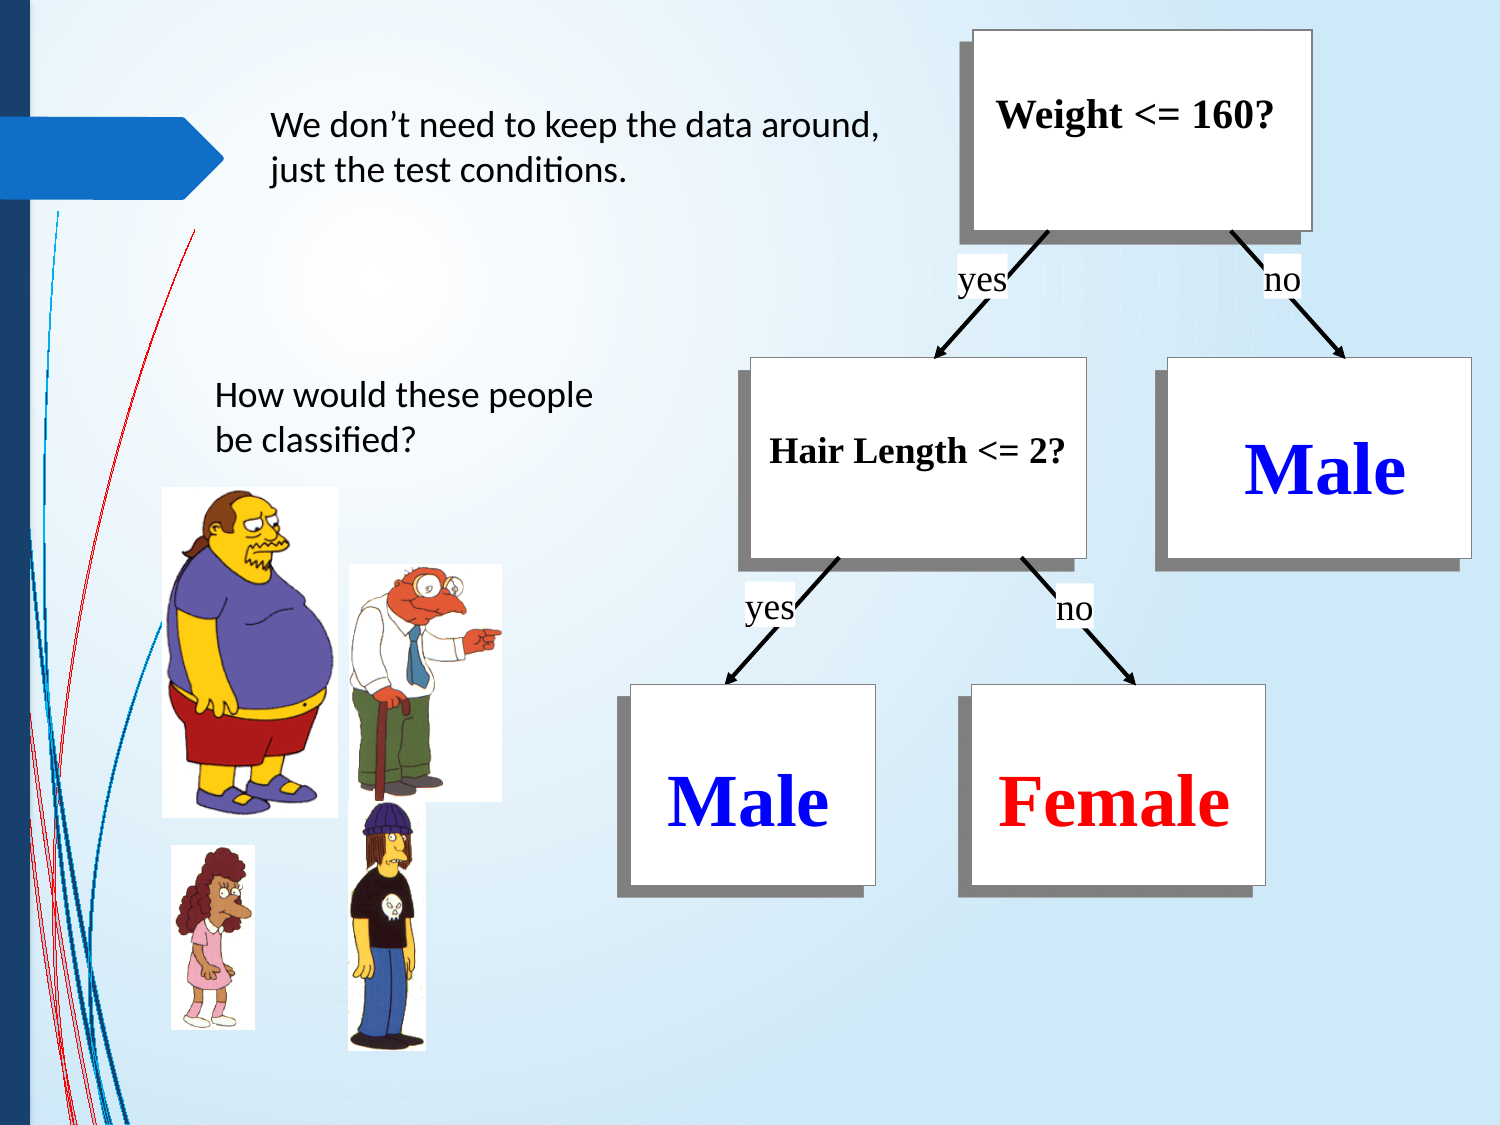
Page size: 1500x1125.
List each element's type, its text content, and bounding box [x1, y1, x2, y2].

text_box yes [957, 253, 1008, 299]
text_box no [1263, 253, 1302, 299]
text_box [933, 299, 988, 360]
text_box [1085, 629, 1137, 686]
text_box Hair Length <= 2? [754, 418, 1082, 478]
text_box [750, 357, 1087, 559]
text_box We don’t need to keep the data around, just the test conditions. [255, 92, 919, 198]
text_box [1291, 299, 1346, 360]
text_box [630, 684, 876, 886]
text_box Male [667, 751, 831, 842]
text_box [162, 487, 502, 1051]
text_box [1167, 357, 1472, 559]
text_box Female [997, 751, 1232, 842]
text_box [724, 627, 778, 684]
text_box Weight <= 160? [980, 79, 1291, 145]
text_box Male [1244, 419, 1407, 510]
text_box [973, 29, 1312, 231]
text_box How would these people be classified? [200, 362, 625, 468]
text_box [971, 684, 1266, 886]
text_box yes [744, 581, 796, 627]
text_box no [1055, 583, 1094, 629]
